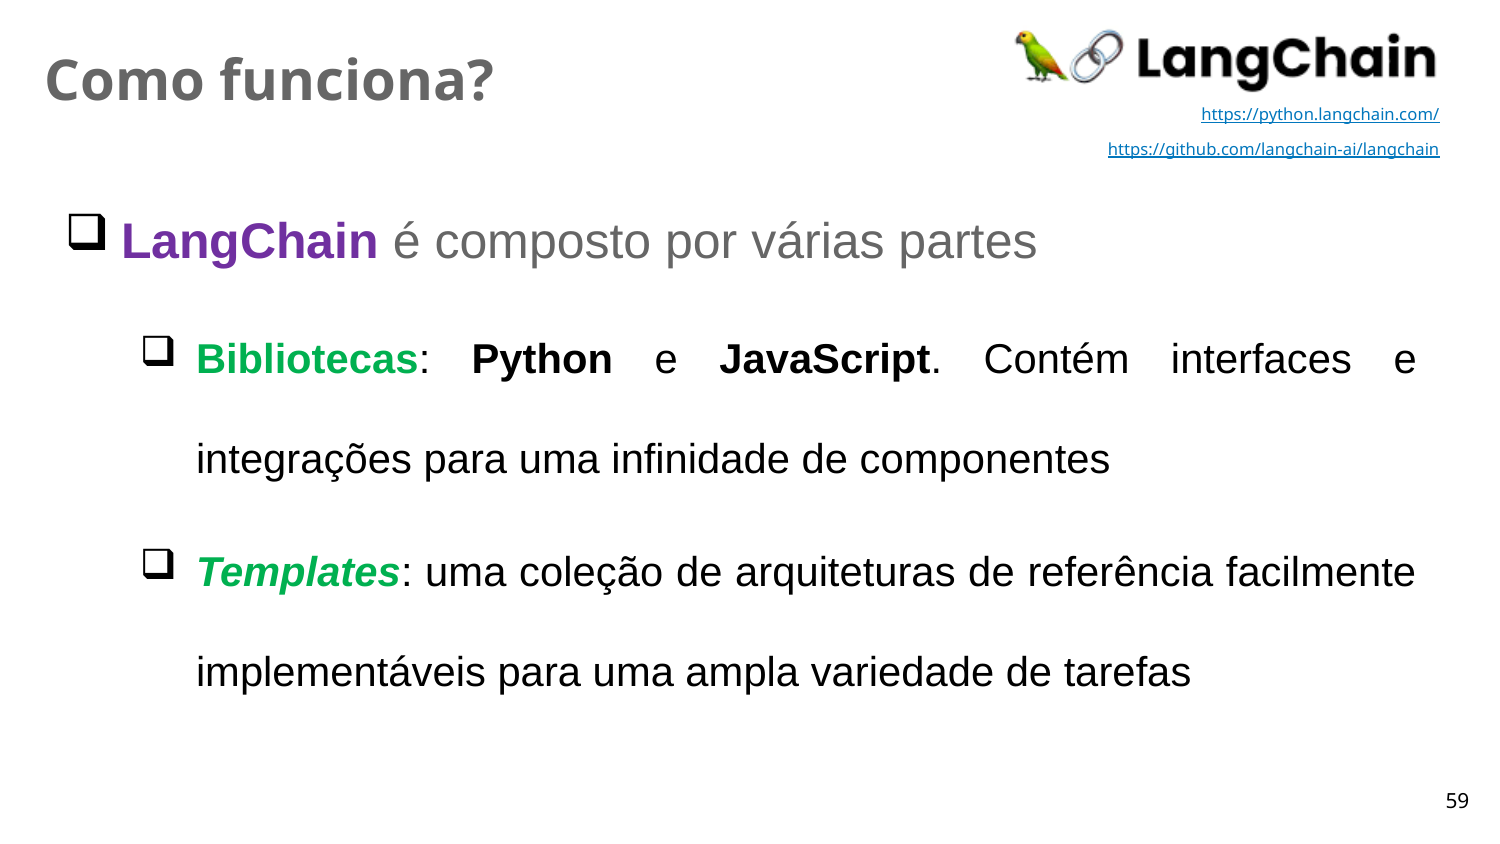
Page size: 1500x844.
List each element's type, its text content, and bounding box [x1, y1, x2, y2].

title Como funciona? [29, 29, 1002, 135]
picture [1007, 22, 1447, 98]
text_box https://python.langchain.com/ https://github.com/langchain-ai/langchain [907, 85, 1455, 189]
text_box LangChain é composto por várias partes Bibliotecas: Python e JavaScript. Contém interfaces e integrações para uma infinidade de componentes Templates: uma coleção de arquiteturas de referência facilmente implementáveis para uma ampla variedade de tarefas [49, 163, 1432, 838]
slide_number 59 [1432, 769, 1484, 834]
